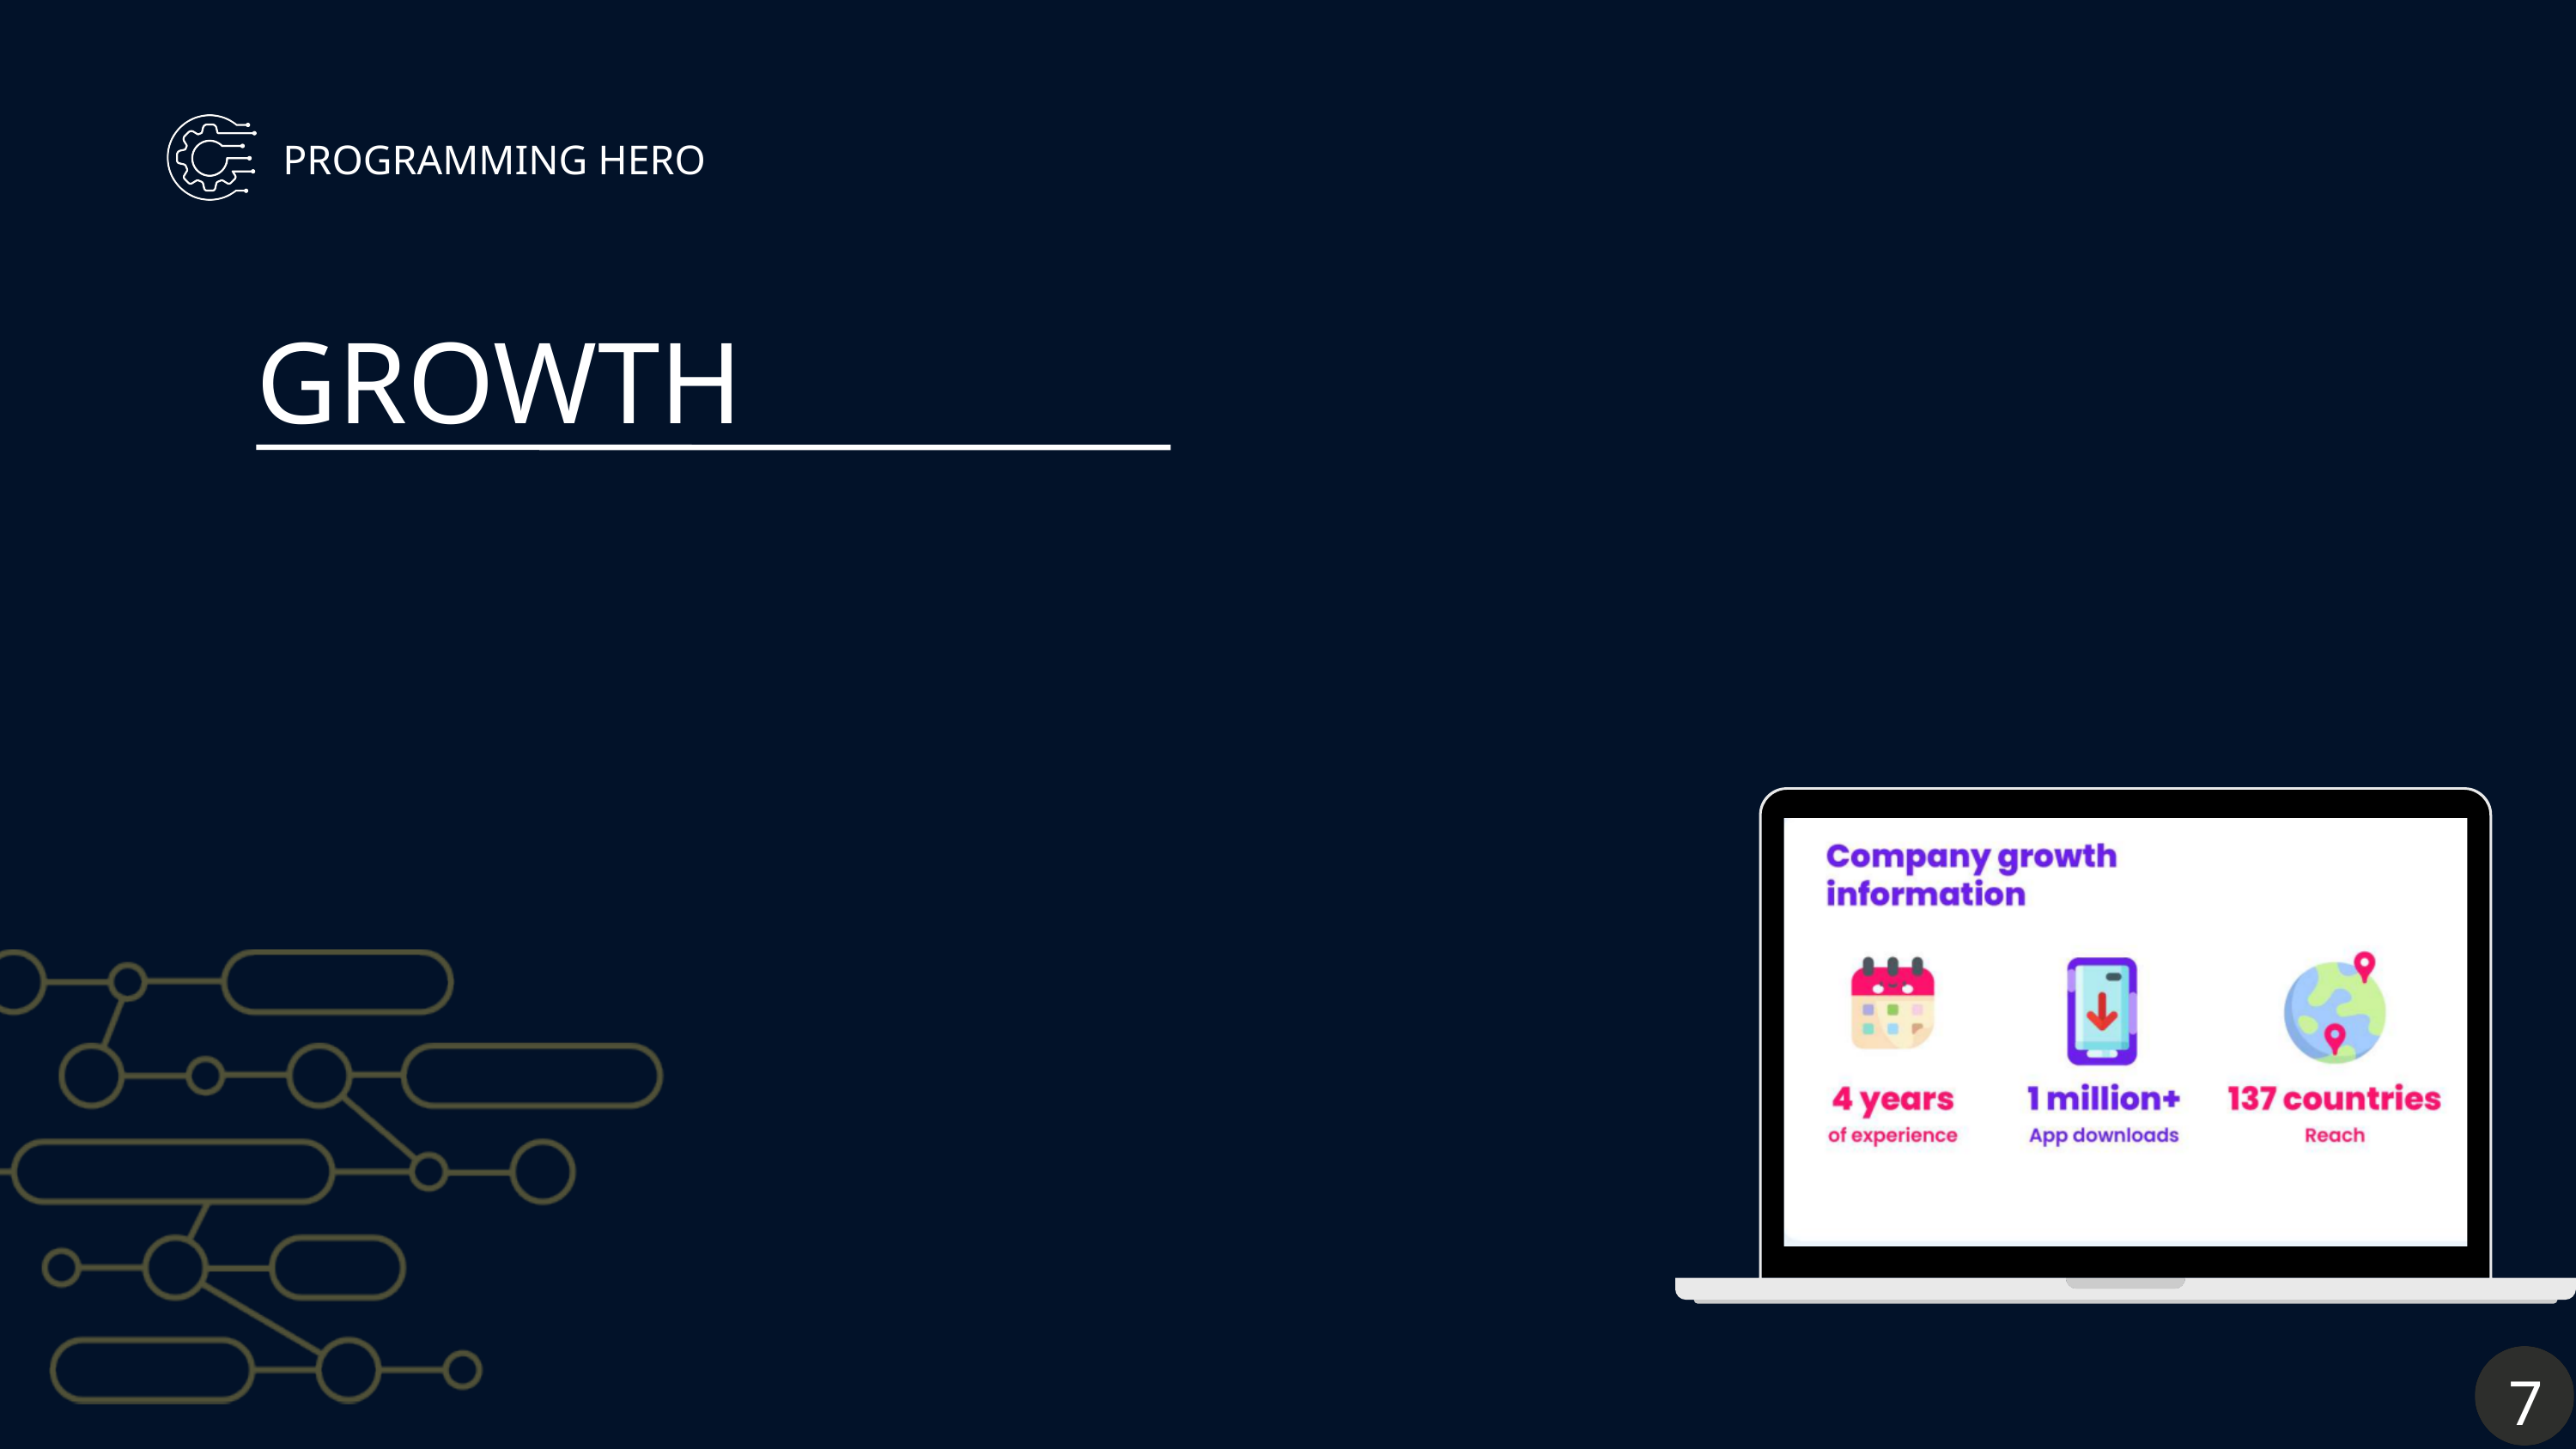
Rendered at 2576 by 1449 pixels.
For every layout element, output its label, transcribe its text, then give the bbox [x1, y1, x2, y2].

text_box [2475, 1346, 2574, 1446]
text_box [1674, 786, 2576, 1304]
text_box PROGRAMMING HERO [283, 127, 775, 184]
text_box GROWTH [256, 309, 1221, 446]
text_box [167, 114, 257, 201]
text_box [0, 949, 667, 1404]
